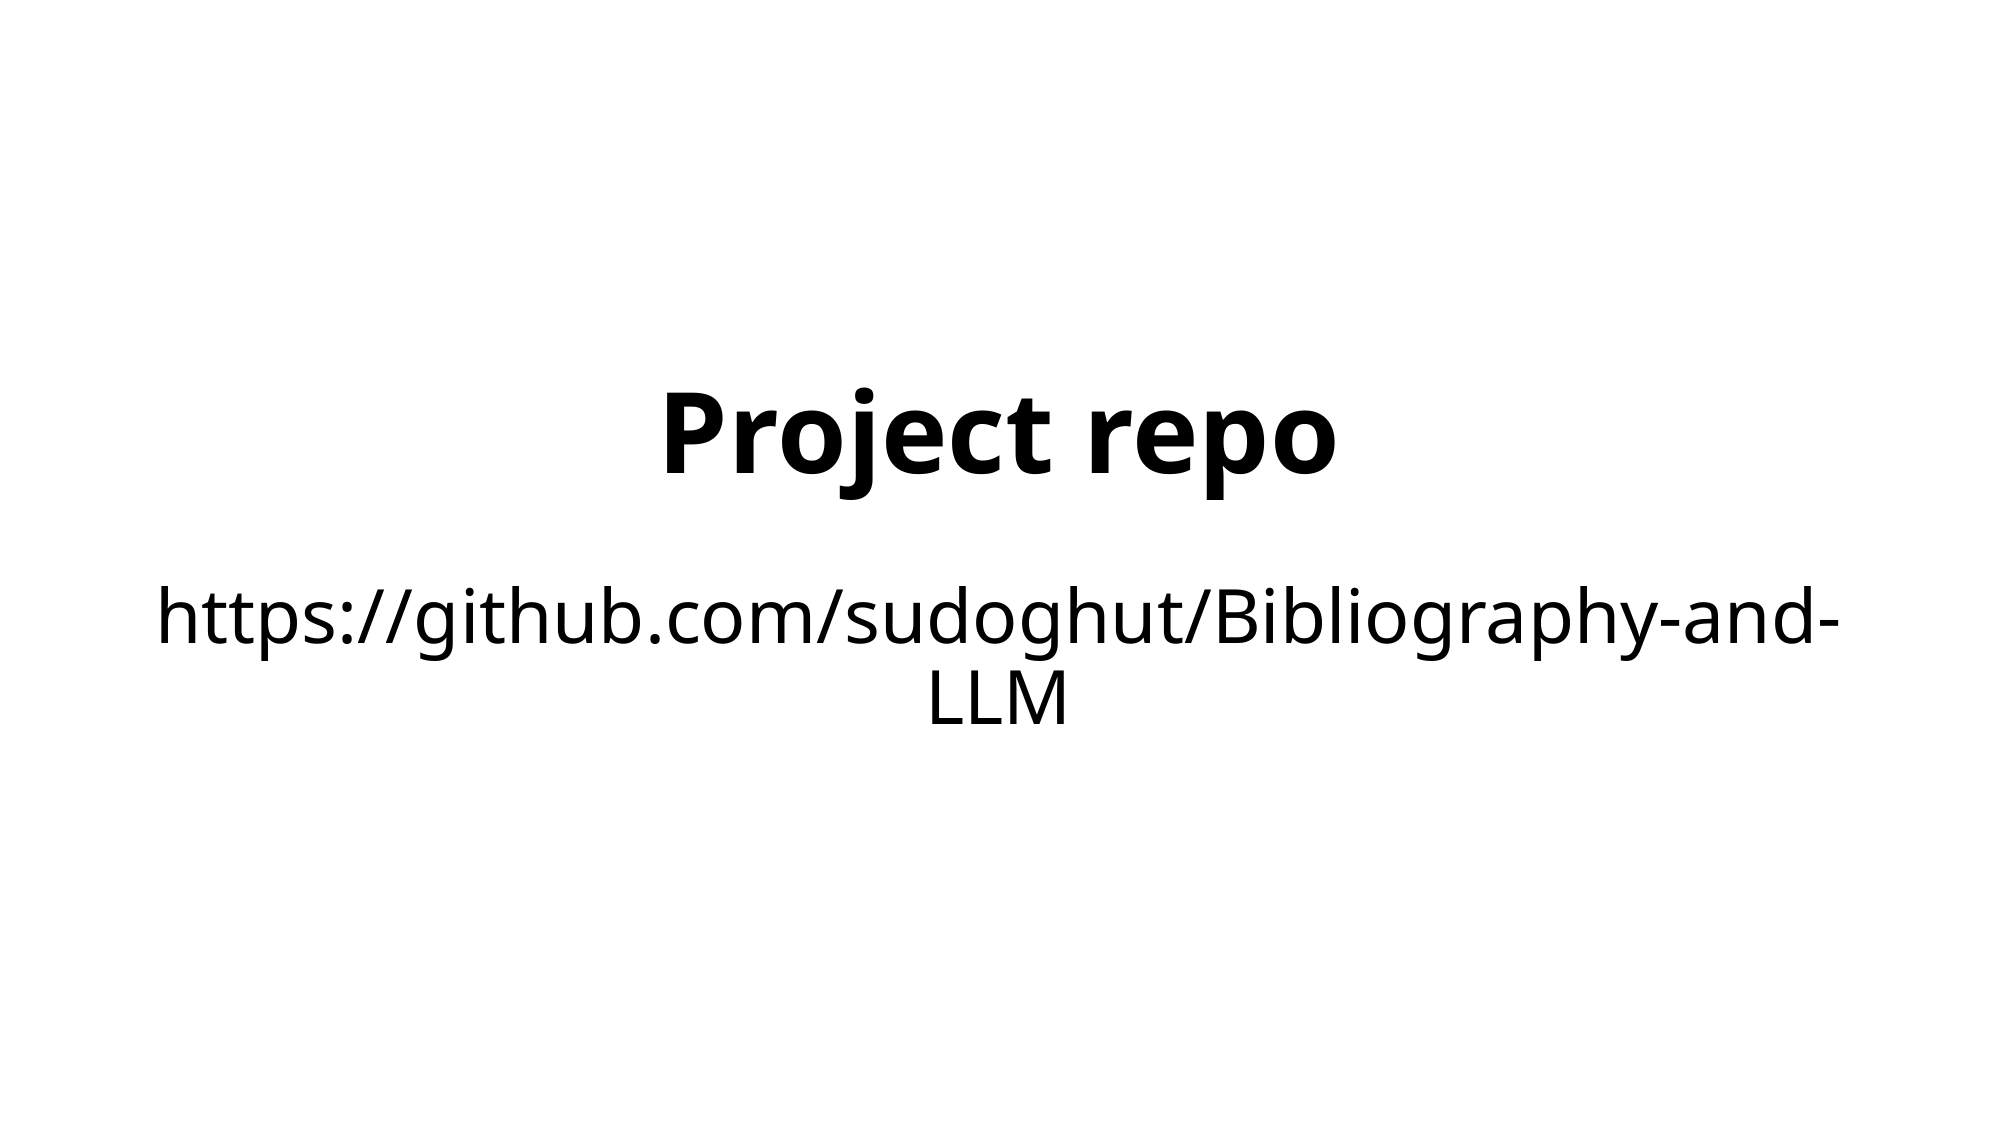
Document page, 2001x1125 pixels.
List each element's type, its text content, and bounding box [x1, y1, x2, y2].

title Project repo https://github.com/sudoghut/Bibliography-and-LLM [136, 280, 1862, 749]
